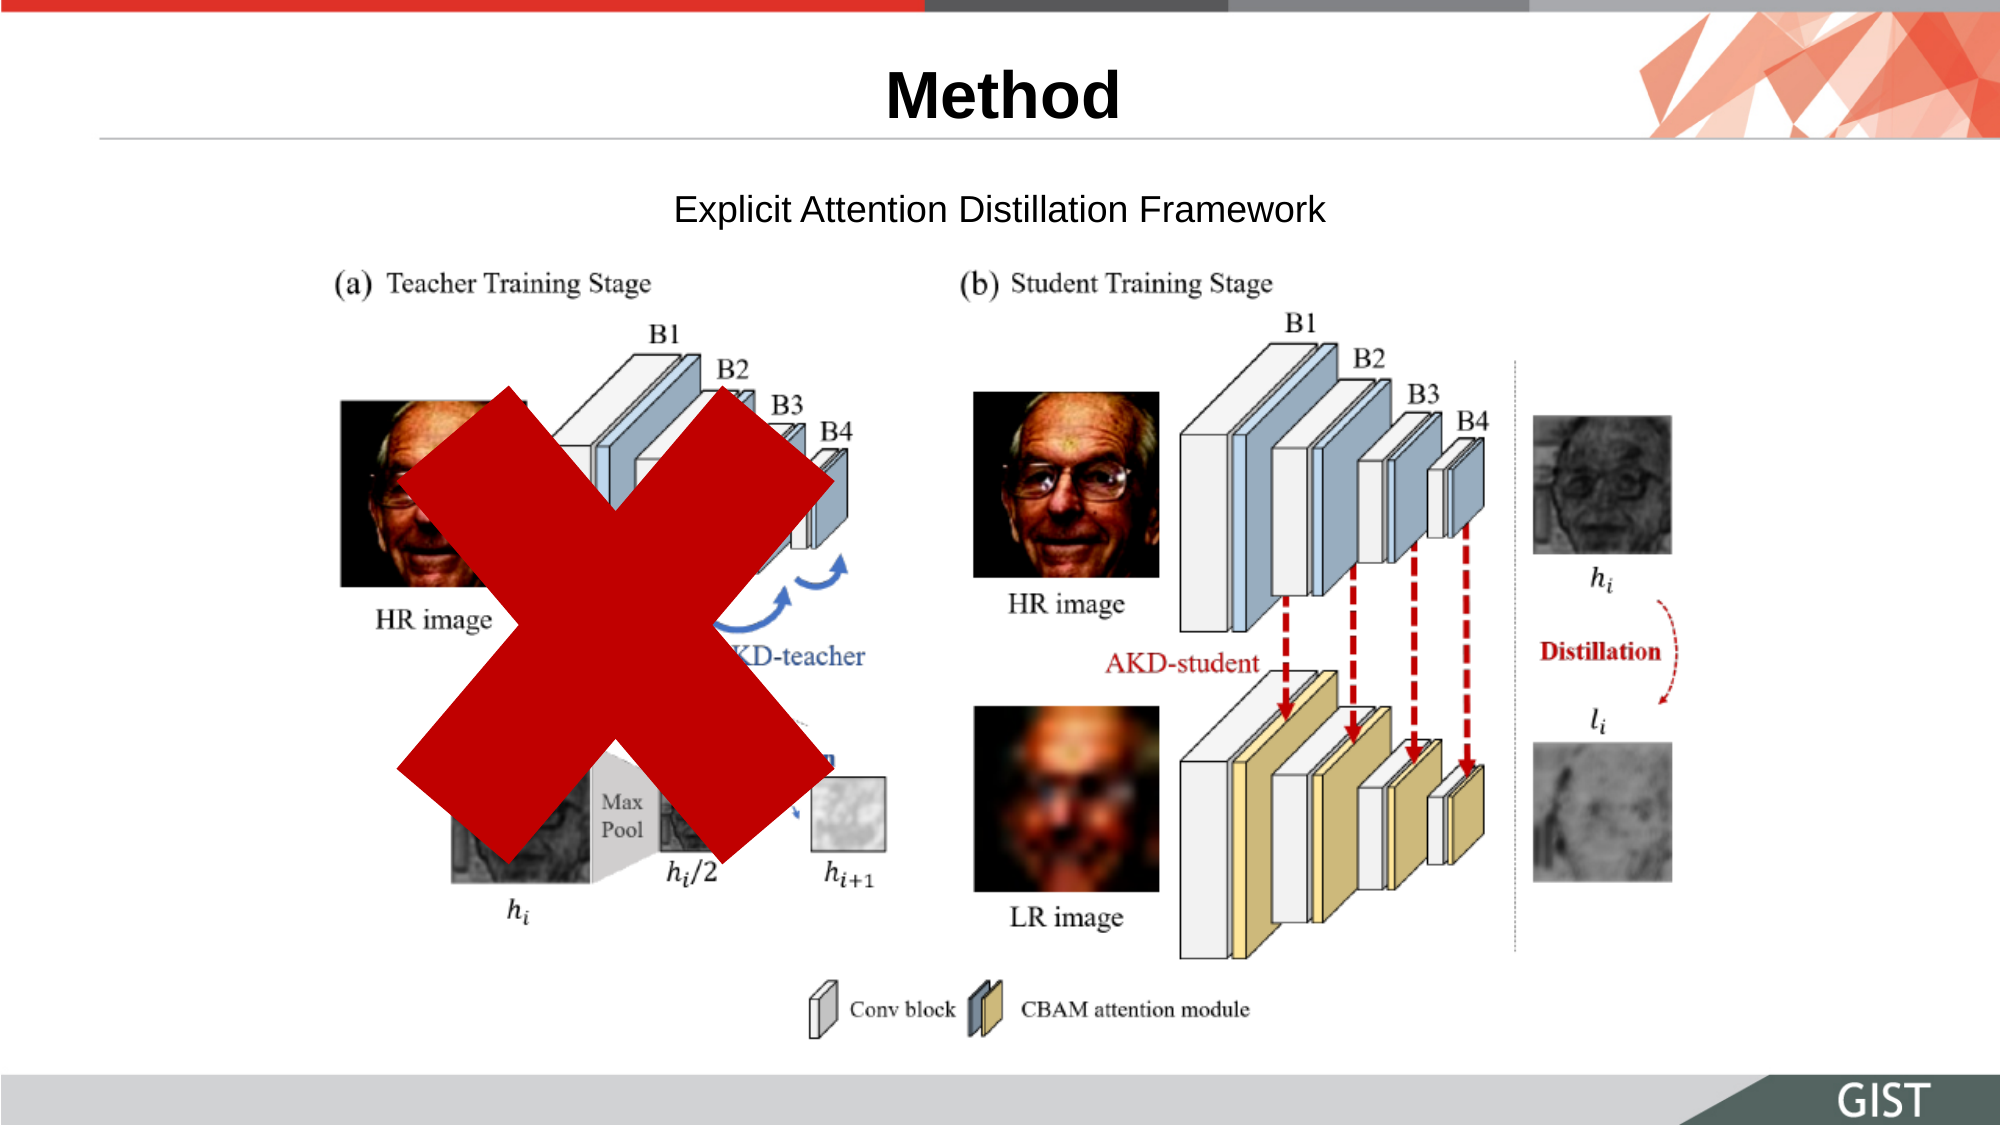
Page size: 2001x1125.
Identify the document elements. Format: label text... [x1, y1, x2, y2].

title Method [141, 40, 1867, 154]
picture [0, 0, 2000, 1125]
text_box Explicit Attention Distillation Framework [464, 155, 1536, 238]
